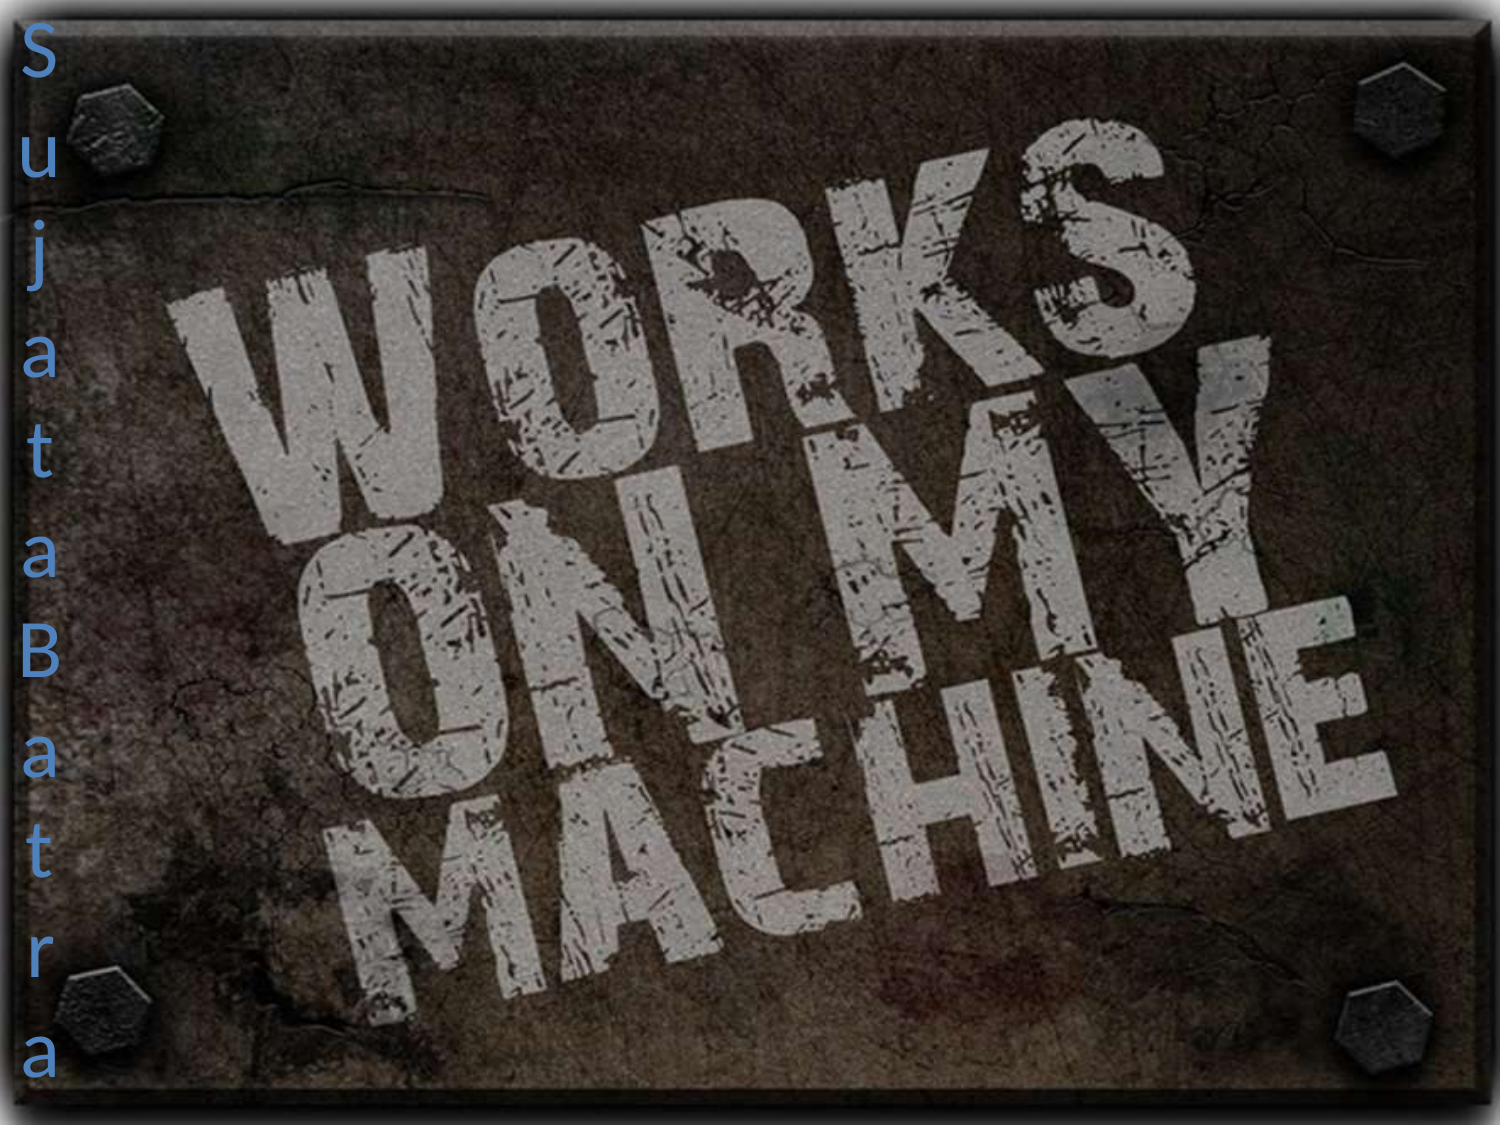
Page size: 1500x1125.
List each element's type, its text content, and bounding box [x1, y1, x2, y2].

text_box [0, 0, 1500, 1125]
text_box Sujata Batra [0, 0, 80, 1102]
